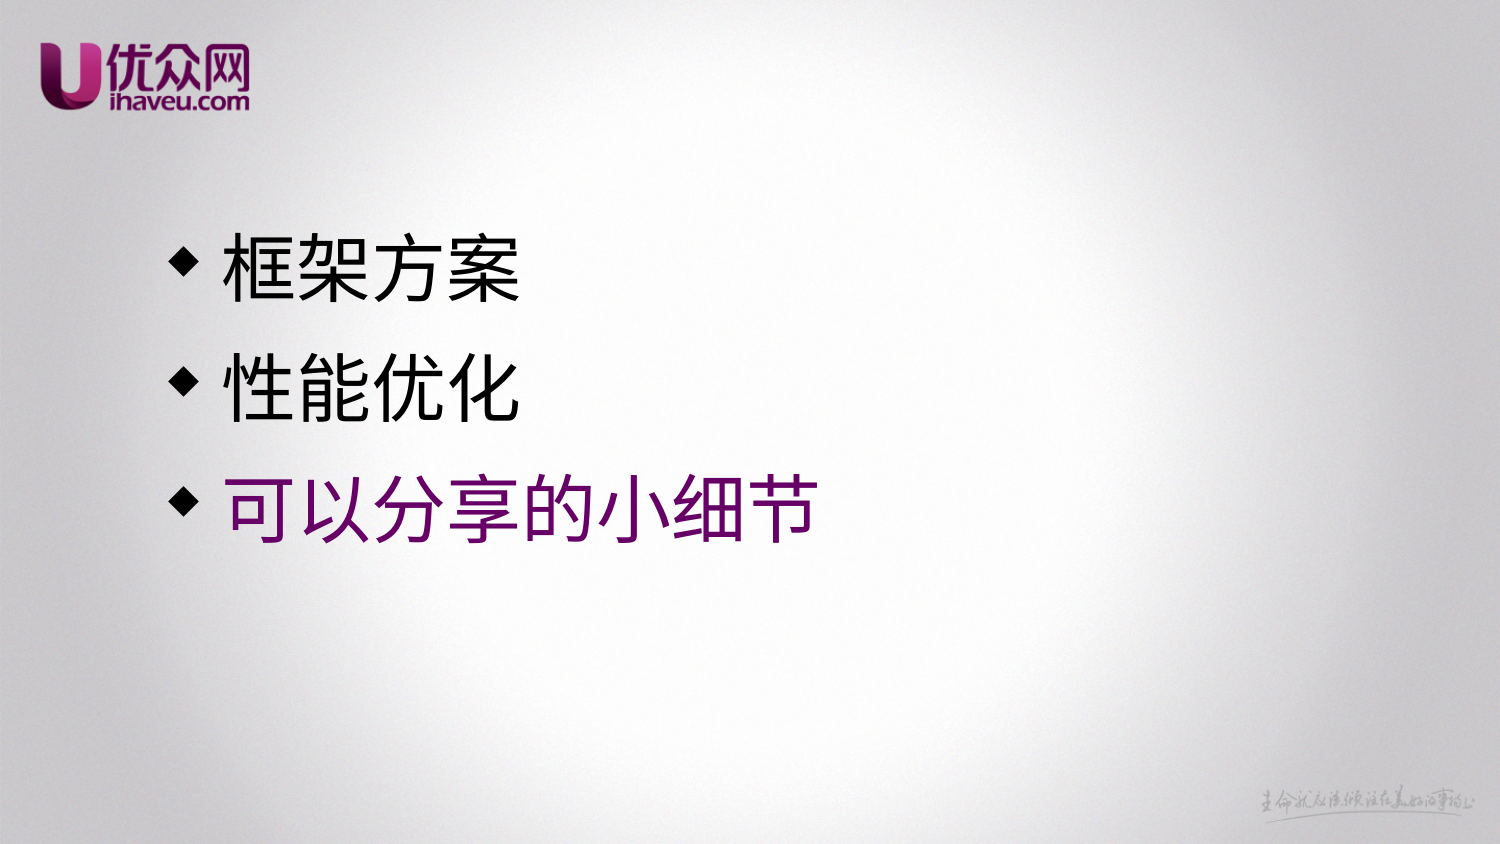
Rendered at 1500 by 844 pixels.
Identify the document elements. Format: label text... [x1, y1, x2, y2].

list 框架方案 性能优化 可以分享的小细节 [150, 188, 1500, 668]
picture [0, 0, 1500, 844]
